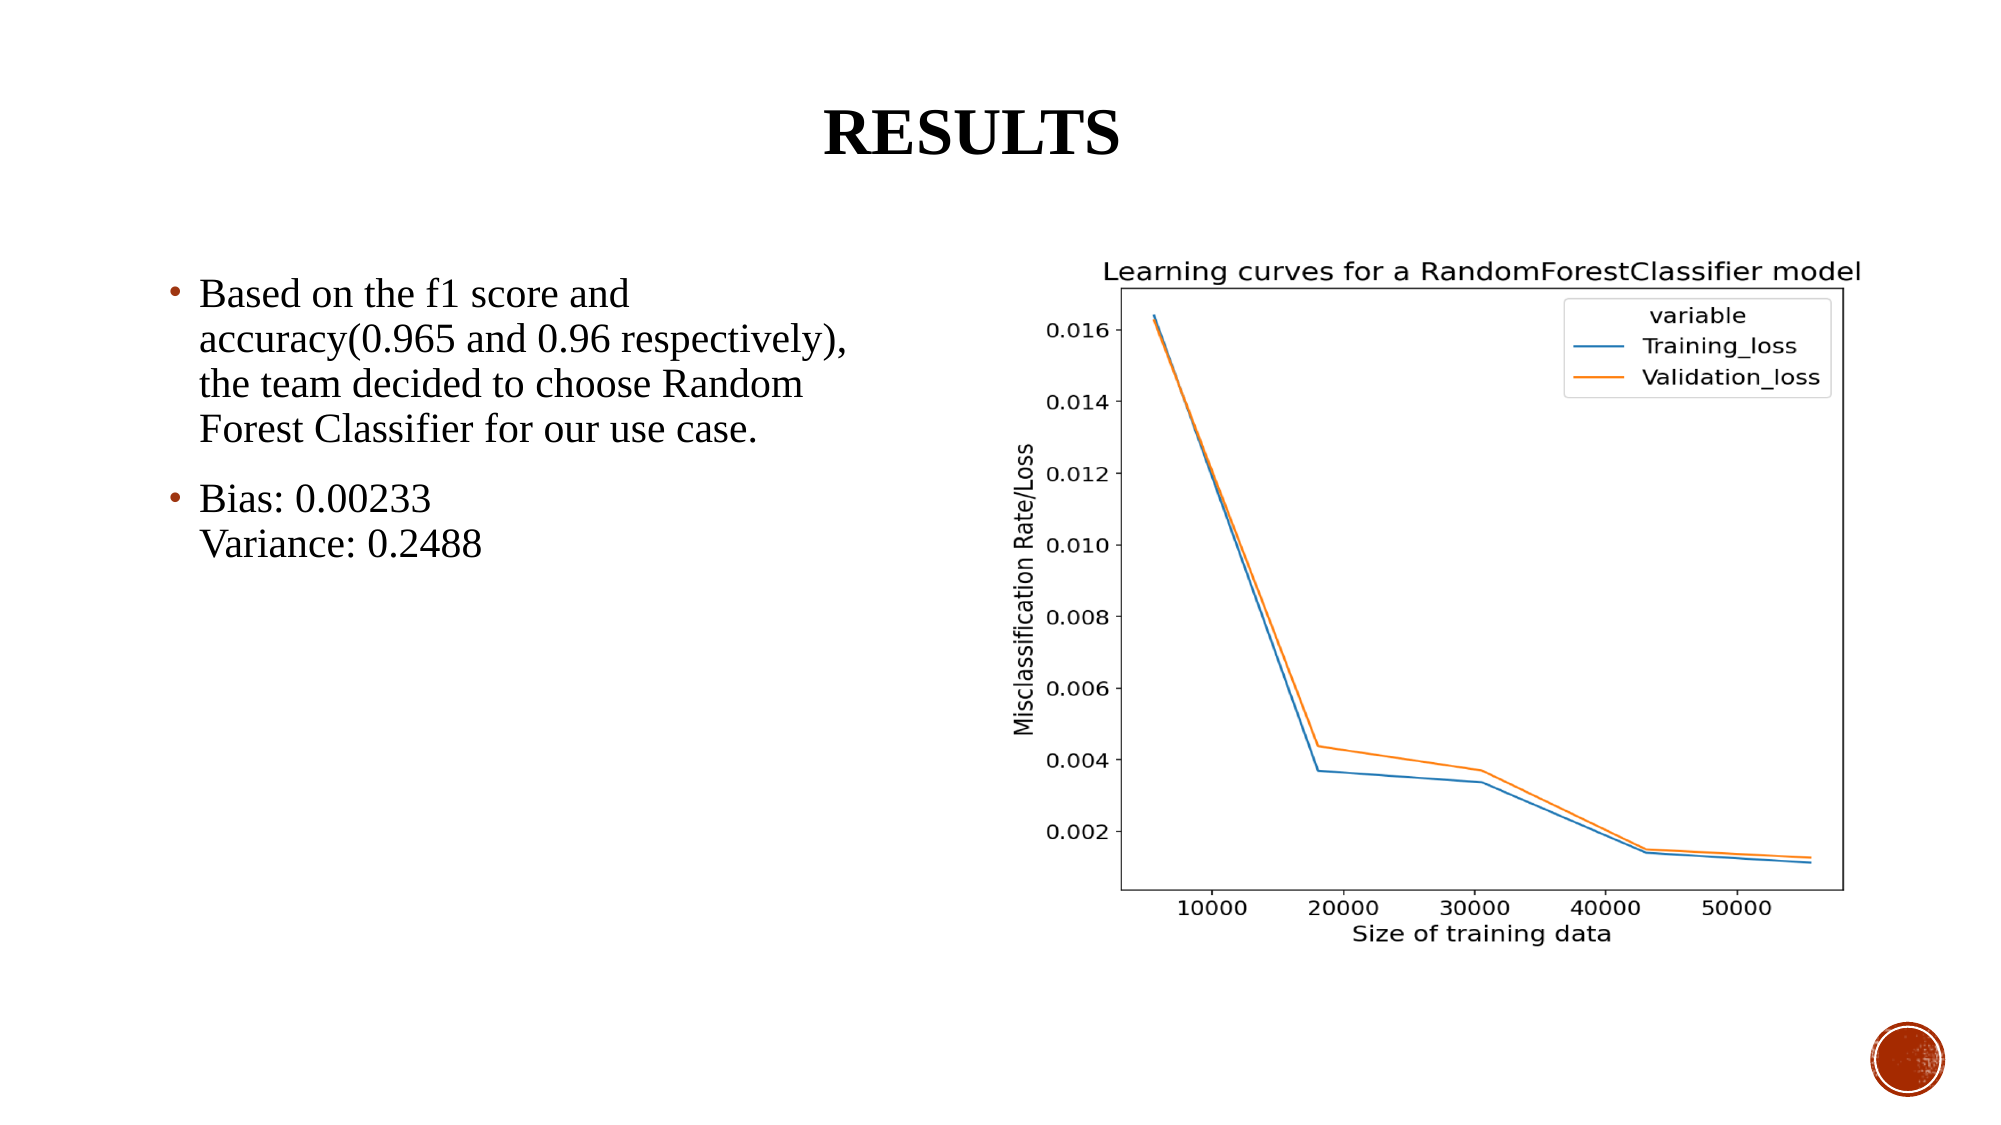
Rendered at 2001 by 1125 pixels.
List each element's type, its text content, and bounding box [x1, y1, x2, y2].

title Results [153, 51, 1792, 215]
list Based on the f1 score and accuracy(0.965 and 0.96 respectively), the team decided to choose Random Forest Classifier for our use case. Bias: 0.00233 Variance: 0.2488 [154, 264, 912, 846]
picture [989, 237, 1872, 960]
